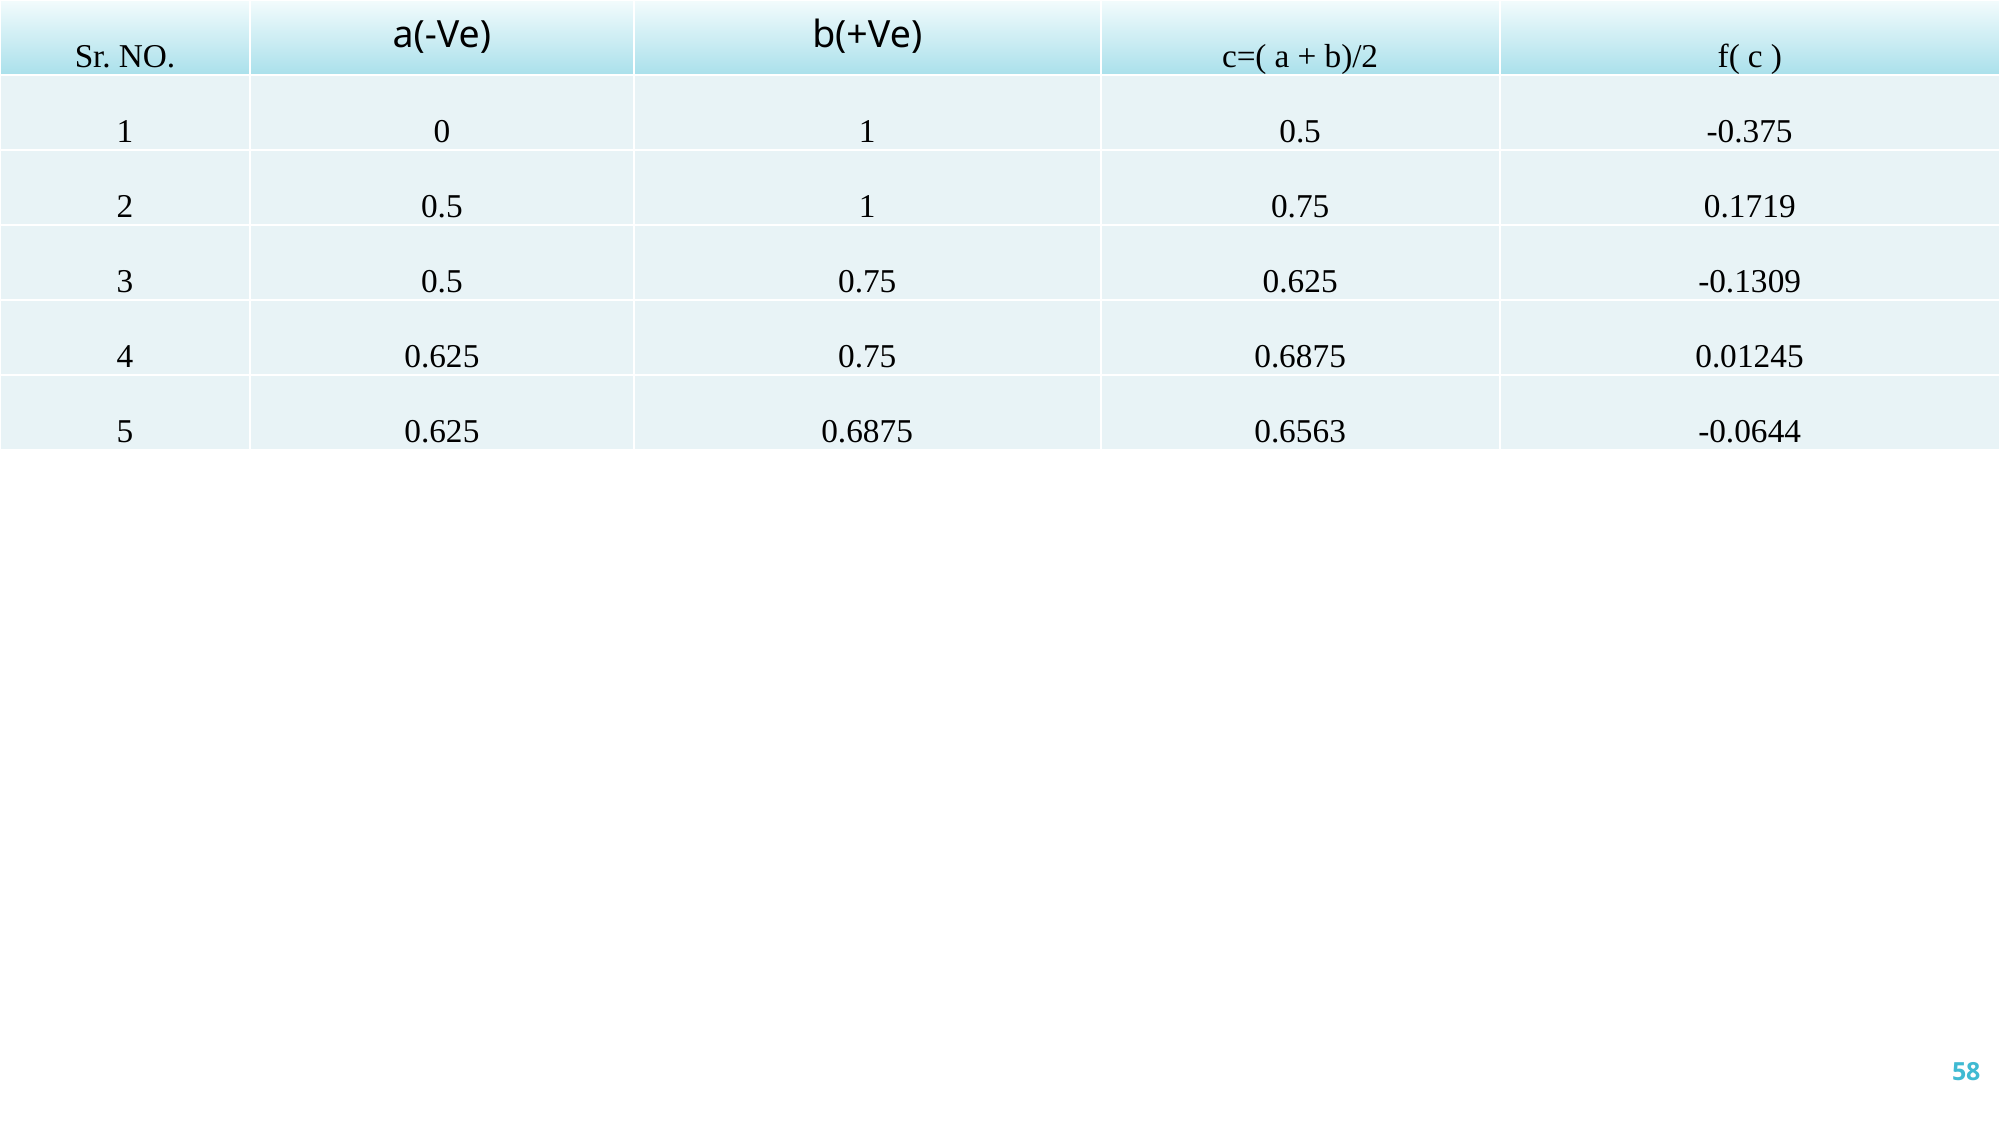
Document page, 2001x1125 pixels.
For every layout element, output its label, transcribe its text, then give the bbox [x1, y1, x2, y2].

table_cell 1 [635, 151, 1100, 224]
table_cell 0.1719 [1501, 151, 1999, 224]
table_cell 0.6875 [1102, 301, 1499, 374]
table_cell 0.625 [251, 301, 633, 374]
table_cell -0.1309 [1501, 226, 1999, 299]
table_cell 5 [1, 376, 249, 449]
table_header c=( a + b)/2 [1102, 1, 1499, 74]
table_cell -0.375 [1501, 76, 1999, 149]
table_cell 2 [1, 151, 249, 224]
table_cell 0.5 [251, 226, 633, 299]
table_cell 0.625 [1102, 226, 1499, 299]
table_header a(-Ve) [251, 1, 633, 74]
table_cell 4 [1, 301, 249, 374]
table_cell 0.5 [1102, 76, 1499, 149]
table_cell 1 [635, 76, 1100, 149]
table_cell 0 [251, 76, 633, 149]
table_header b(+Ve) [635, 1, 1100, 74]
table_cell 0.75 [635, 301, 1100, 374]
table_cell 1 [1, 76, 249, 149]
table_header f( c ) [1501, 1, 1999, 74]
table_cell 3 [1, 226, 249, 299]
table_cell 0.01245 [1501, 301, 1999, 374]
table_cell 0.5 [251, 151, 633, 224]
table_cell 0.6563 [1102, 376, 1499, 449]
table_cell 0.625 [251, 376, 633, 449]
table_header Sr. NO. [1, 1, 249, 74]
table_cell -0.0644 [1501, 376, 1999, 449]
slide_number 58 [1744, 1042, 1996, 1103]
table_cell 0.6875 [635, 376, 1100, 449]
table_cell 0.75 [1102, 151, 1499, 224]
table_cell 0.75 [635, 226, 1100, 299]
